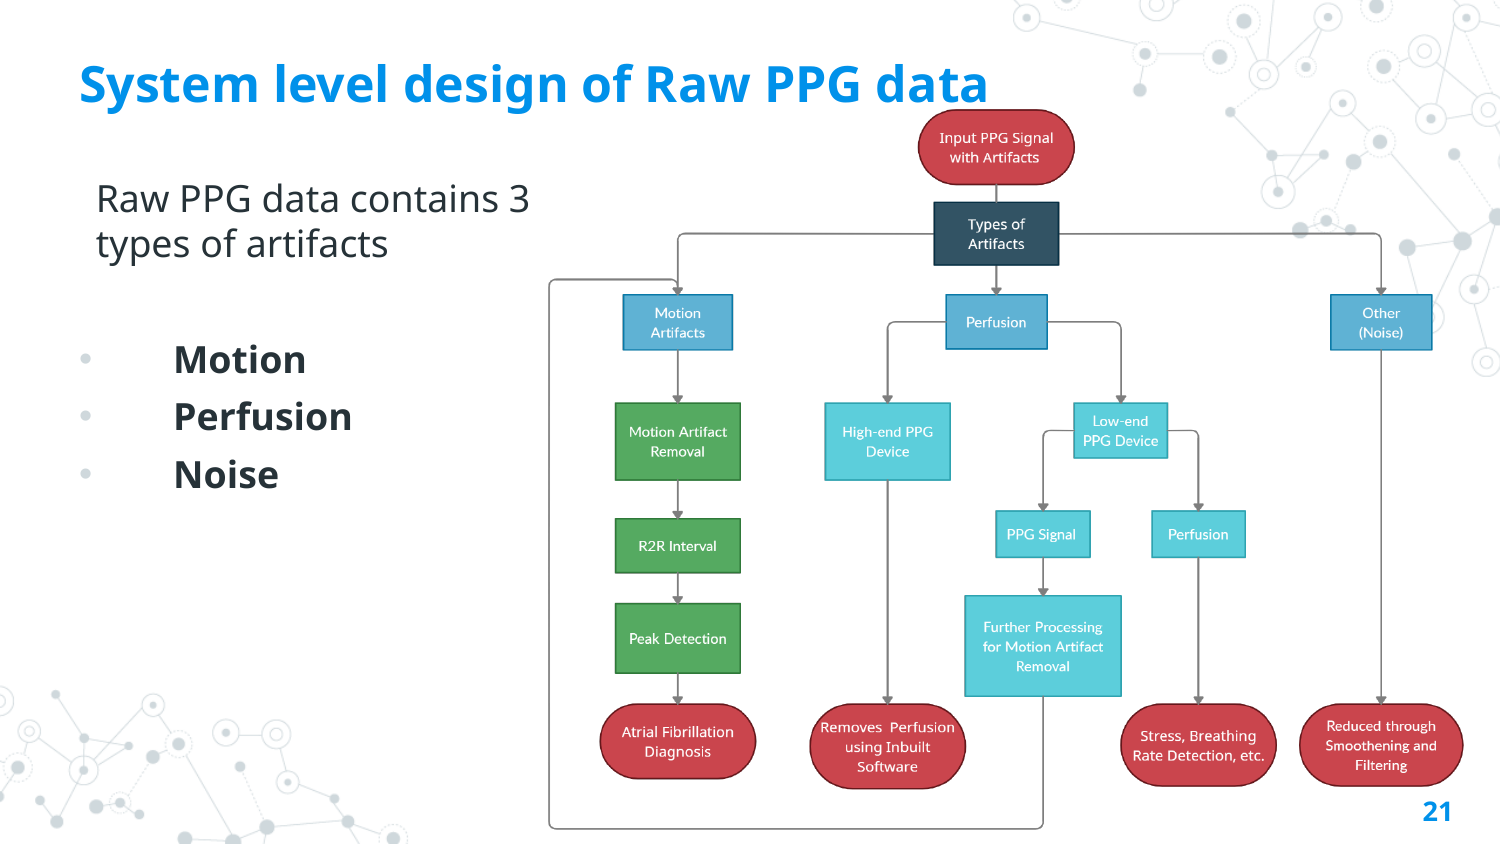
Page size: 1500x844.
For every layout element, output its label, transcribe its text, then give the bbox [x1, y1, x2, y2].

title System level design of Raw PPG data [64, 12, 1307, 128]
list Raw PPG data contains 3 types of artifacts Motion Perfusion Noise [64, 160, 528, 750]
picture [0, 0, 1500, 844]
